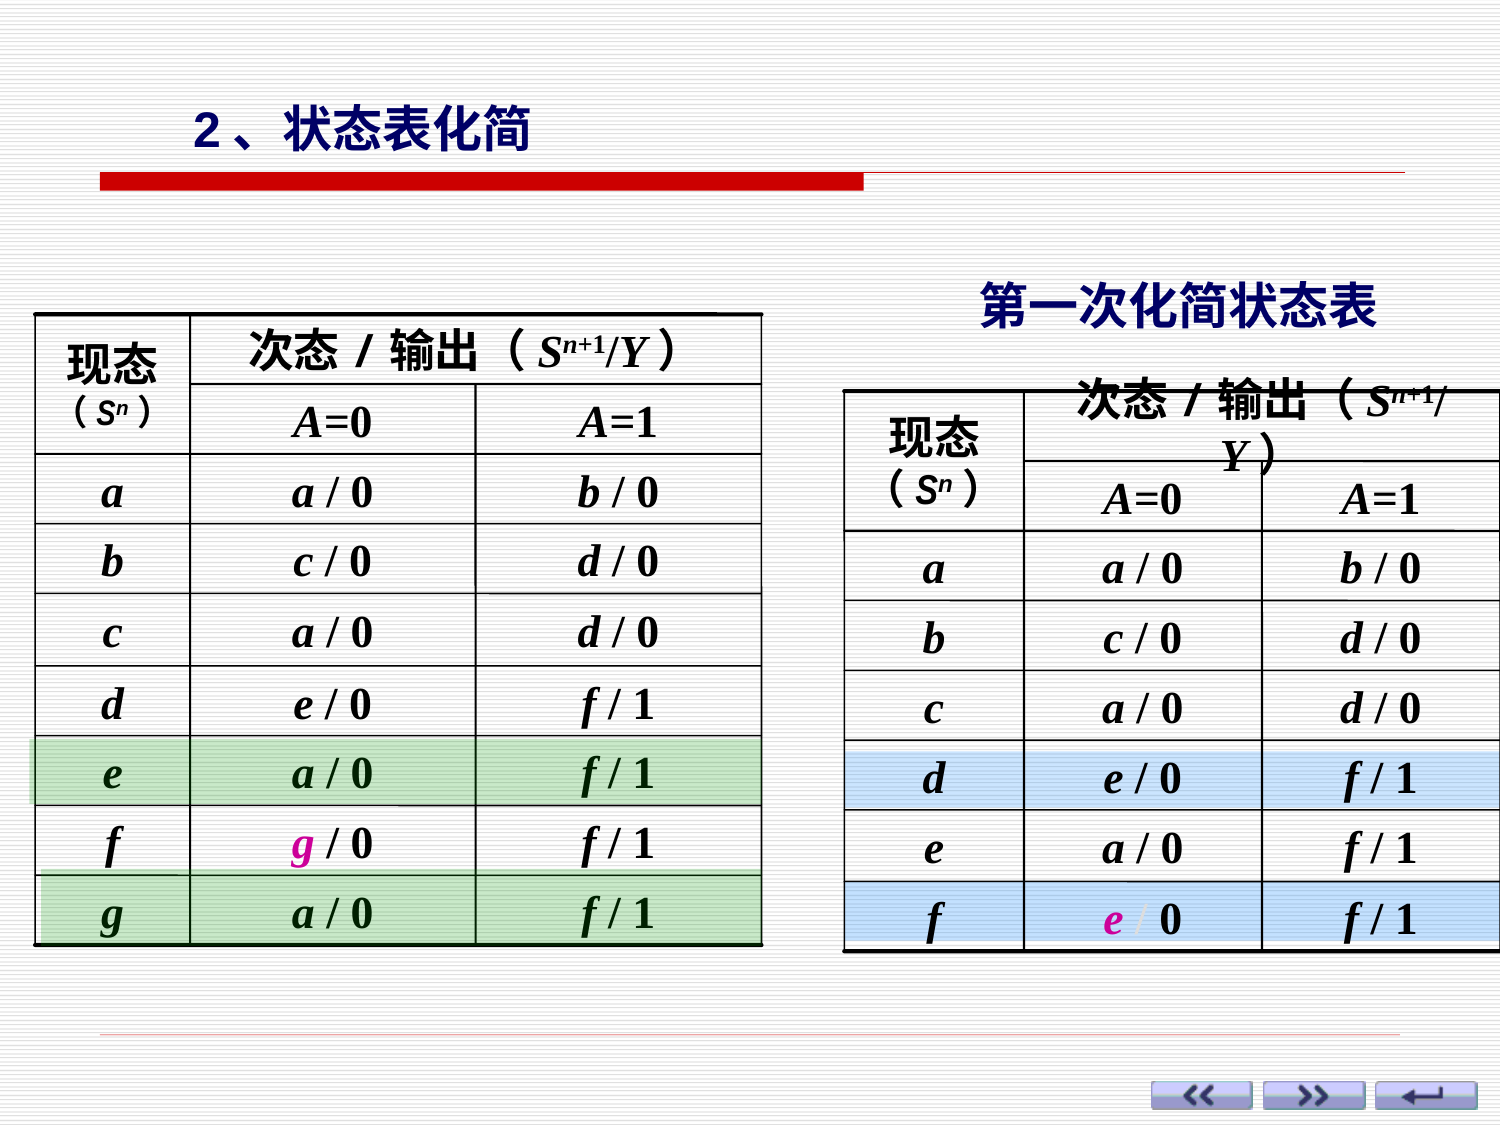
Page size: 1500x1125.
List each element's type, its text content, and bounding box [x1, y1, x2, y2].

picture [0, 0, 1500, 1125]
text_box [29, 314, 762, 946]
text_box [844, 267, 1500, 952]
text_box 2、状态表化简 [178, 90, 548, 165]
